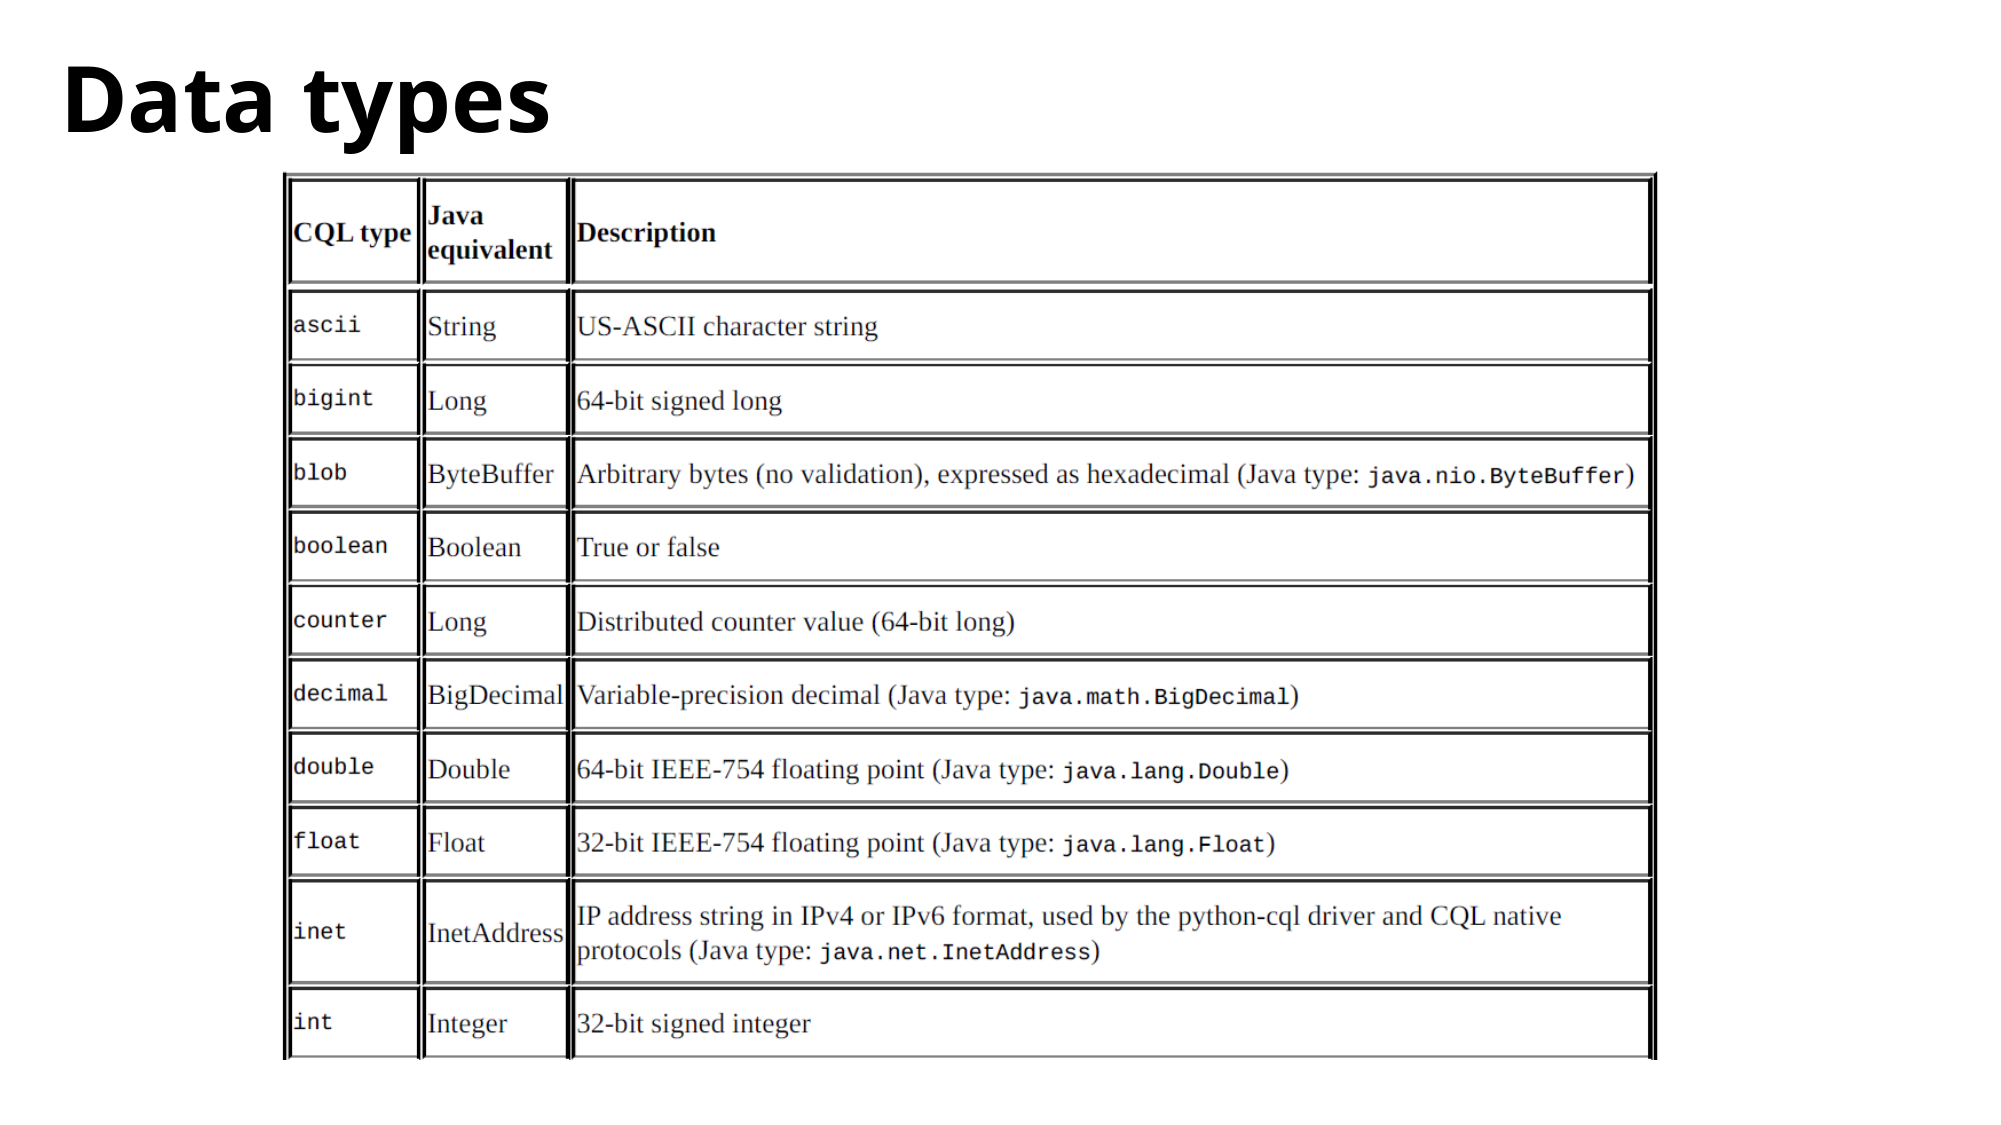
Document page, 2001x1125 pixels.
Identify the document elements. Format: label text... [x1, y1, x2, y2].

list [275, 166, 1663, 1060]
title Data types [45, 0, 1771, 212]
